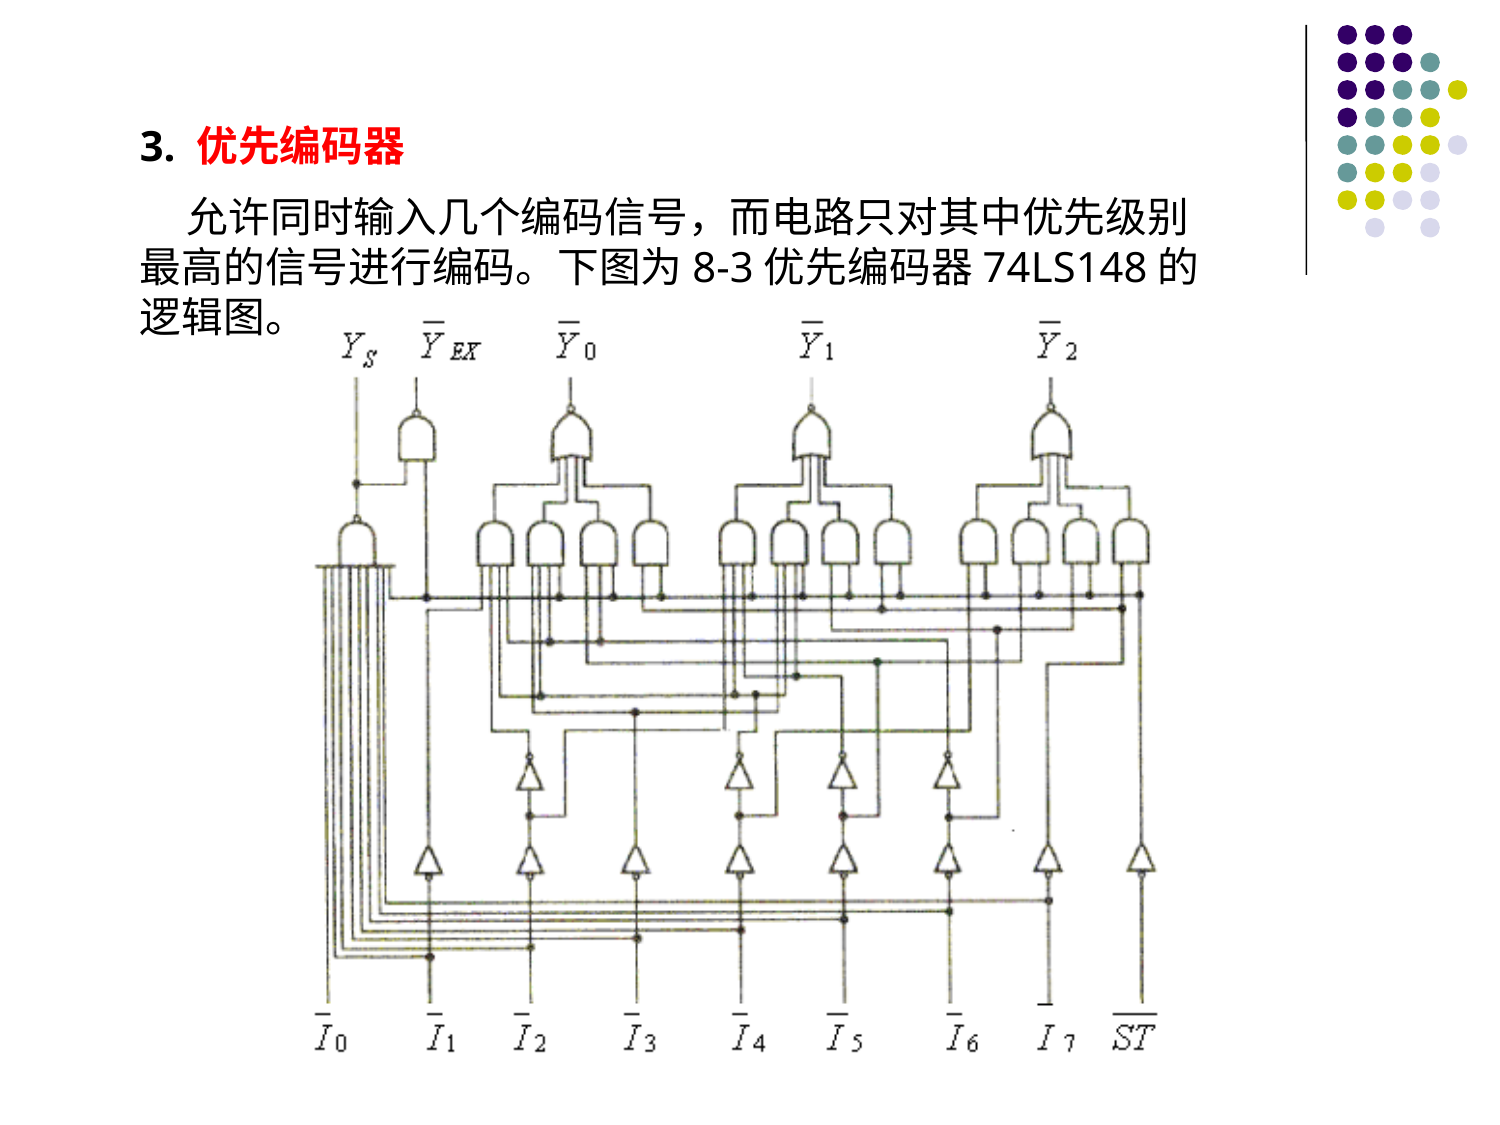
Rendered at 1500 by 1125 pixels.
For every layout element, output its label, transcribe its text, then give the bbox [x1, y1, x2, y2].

text_box 3. 优先编码器 允许同时输入几个编码信号，而电路只对其中优先级别最高的信号进行编码。下图为8-3优先编码器74LS148的逻辑图。 [125, 112, 1225, 349]
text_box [299, 312, 1175, 1060]
